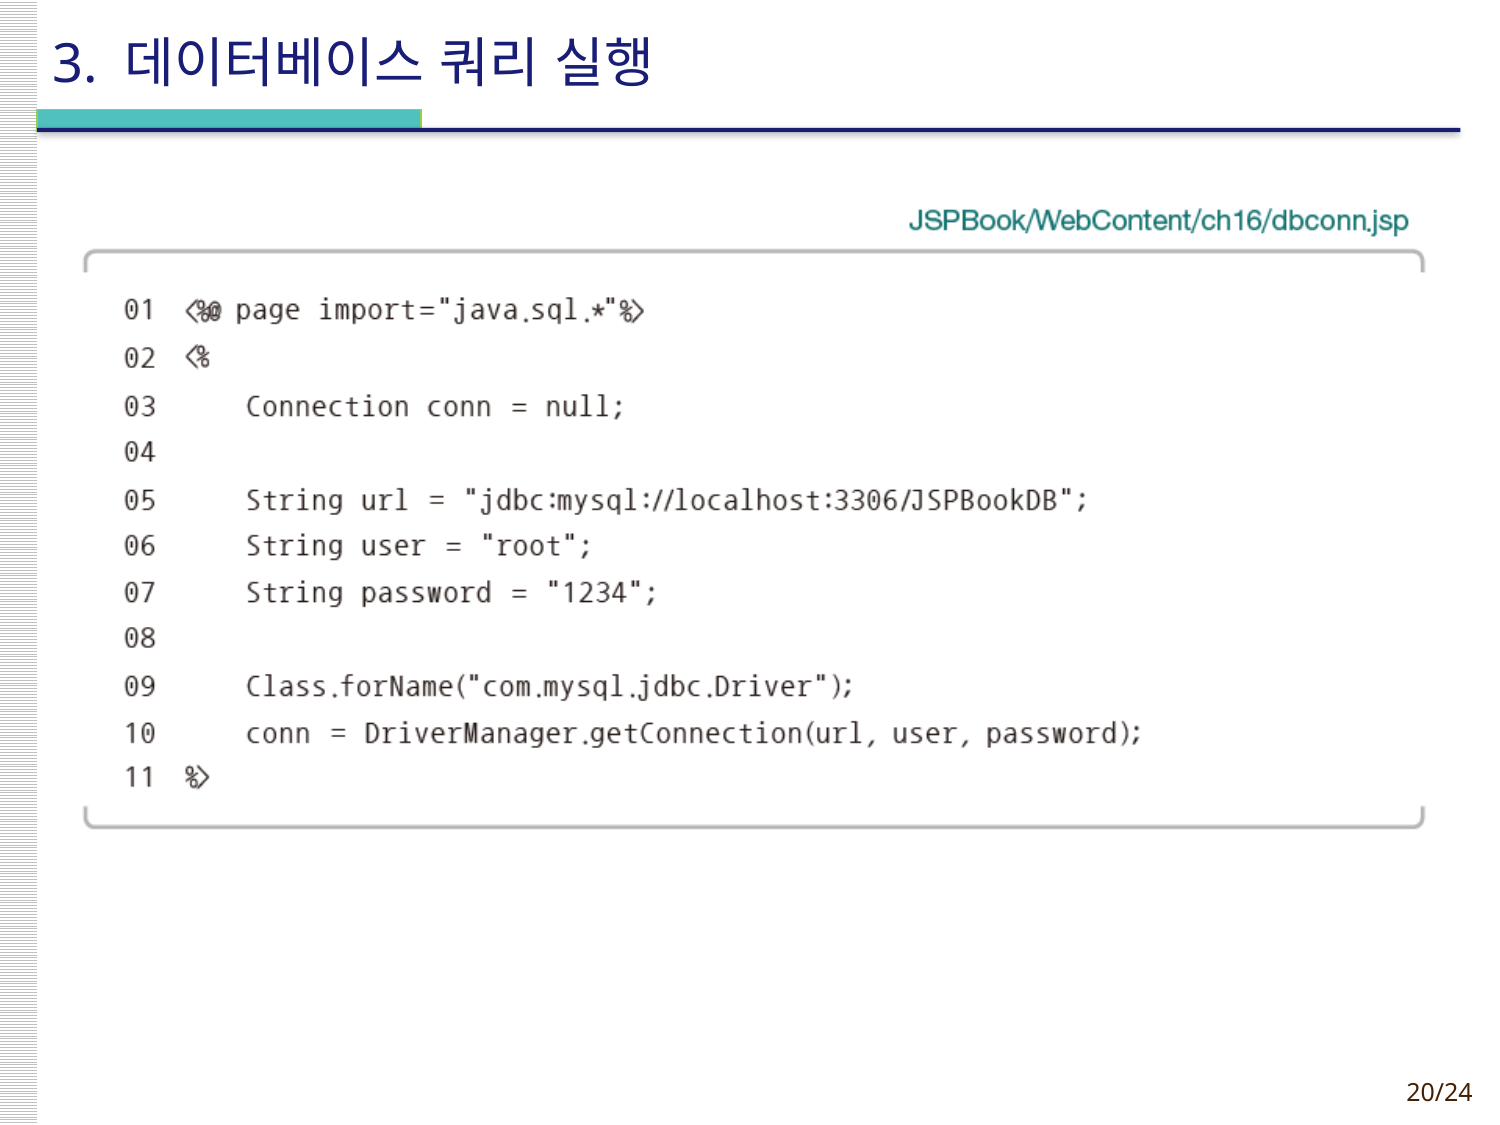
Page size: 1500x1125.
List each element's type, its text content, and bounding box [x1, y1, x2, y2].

picture [67, 196, 1433, 835]
title 3. 데이터베이스 쿼리 실행 [37, 13, 1278, 109]
